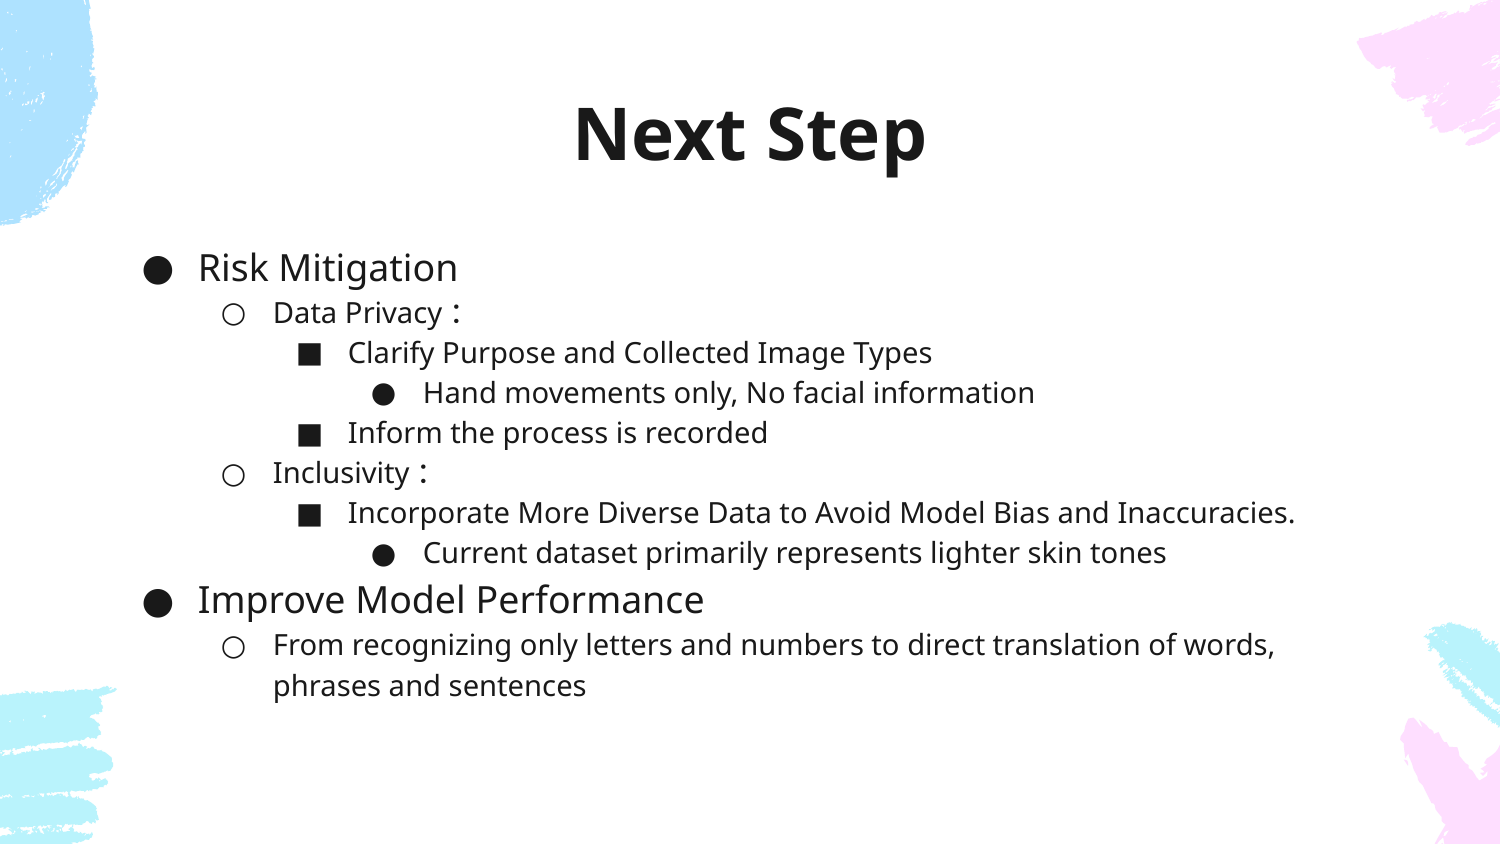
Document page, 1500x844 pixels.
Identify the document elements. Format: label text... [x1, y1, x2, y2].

text_box Risk Mitigation Data Privacy： Clarify Purpose and Collected Image Types Hand movements only, No facial information Inform the process is recorded Inclusivity： Incorporate More Diverse Data to Avoid Model Bias and Inaccuracies. Current dataset primarily represents lighter skin tones Improve Model Performance From recognizing only letters and numbers to direct translation of words, phrases and sentences [107, 221, 1372, 738]
title Next Step [118, 72, 1382, 167]
